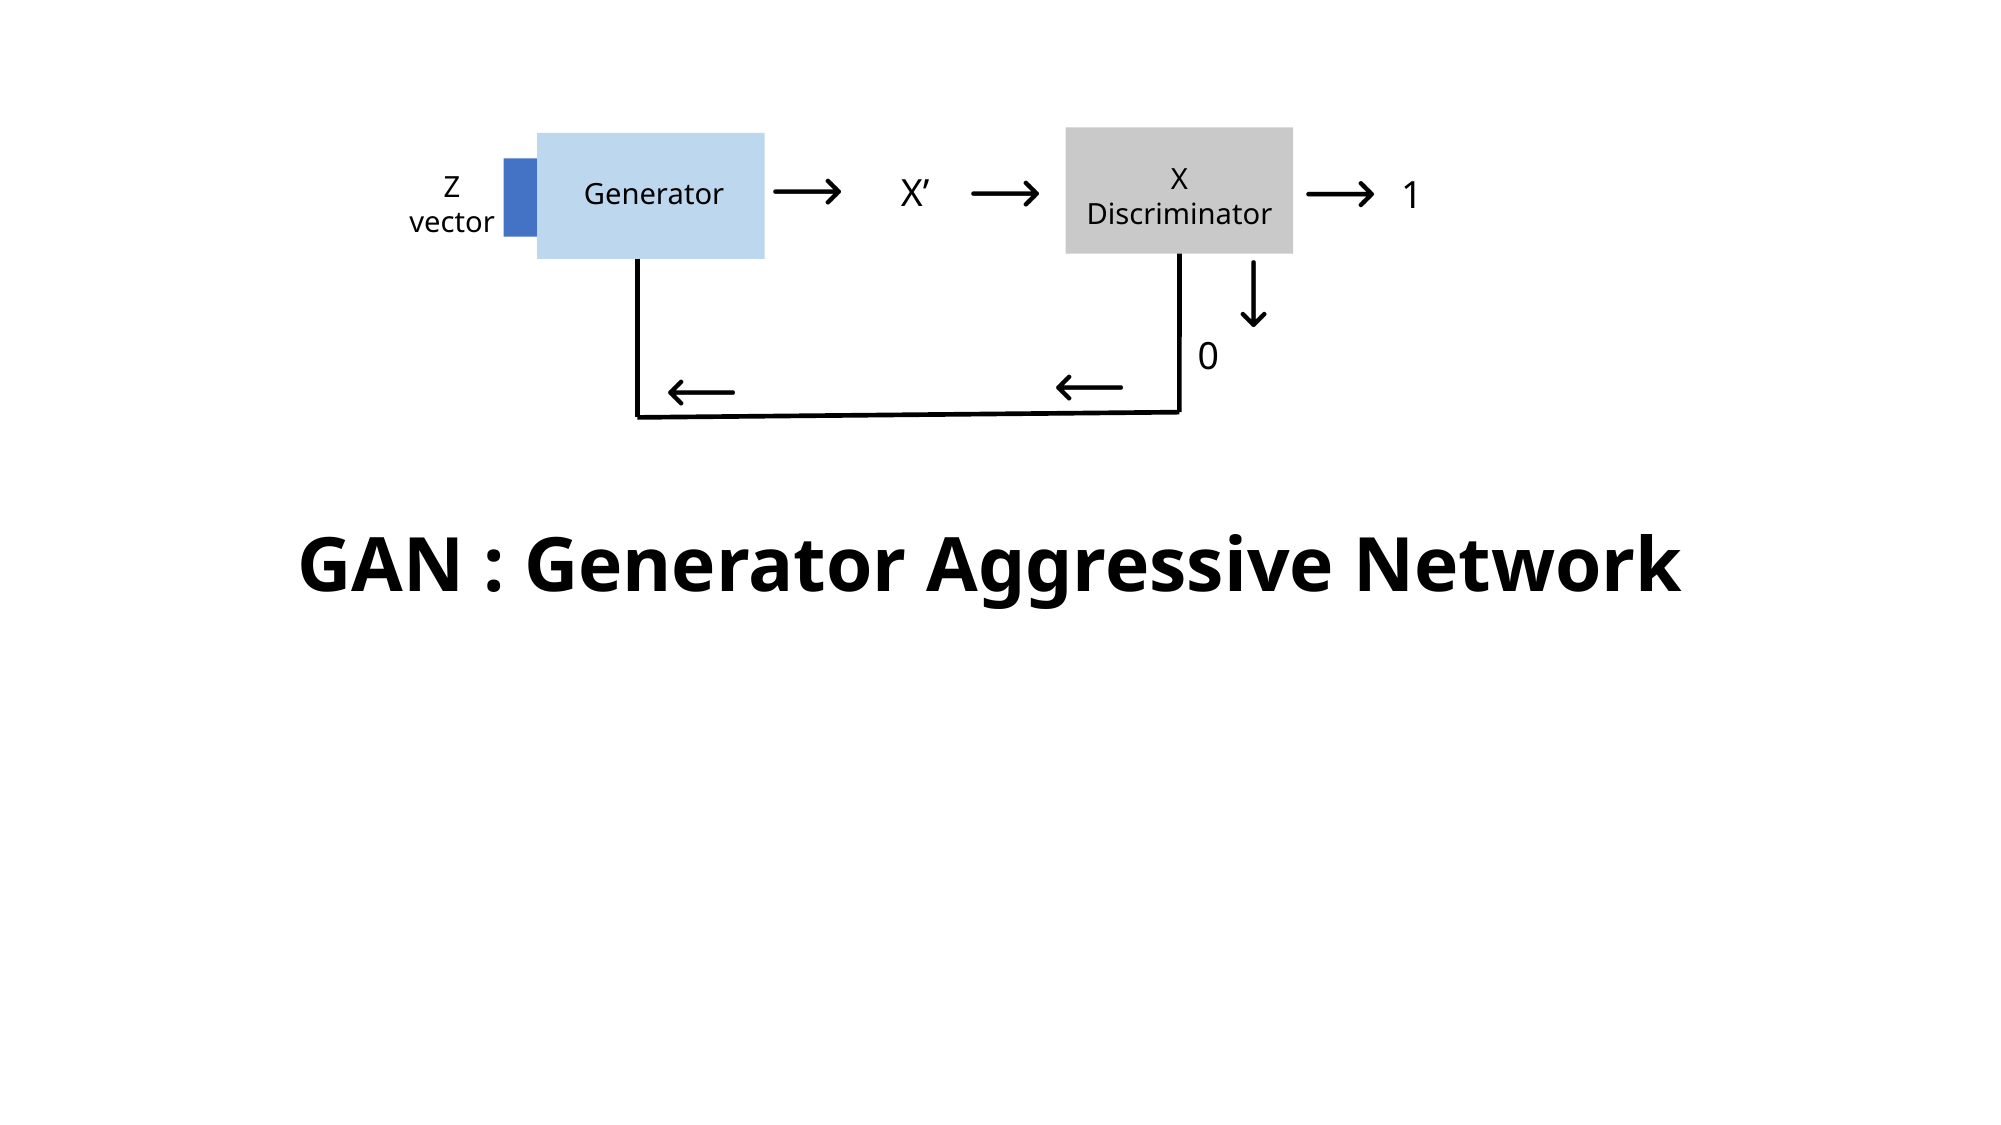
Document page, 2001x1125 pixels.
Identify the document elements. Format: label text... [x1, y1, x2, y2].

text_box GAN : Generator Aggressive Network [282, 509, 1718, 615]
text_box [394, 127, 1437, 429]
